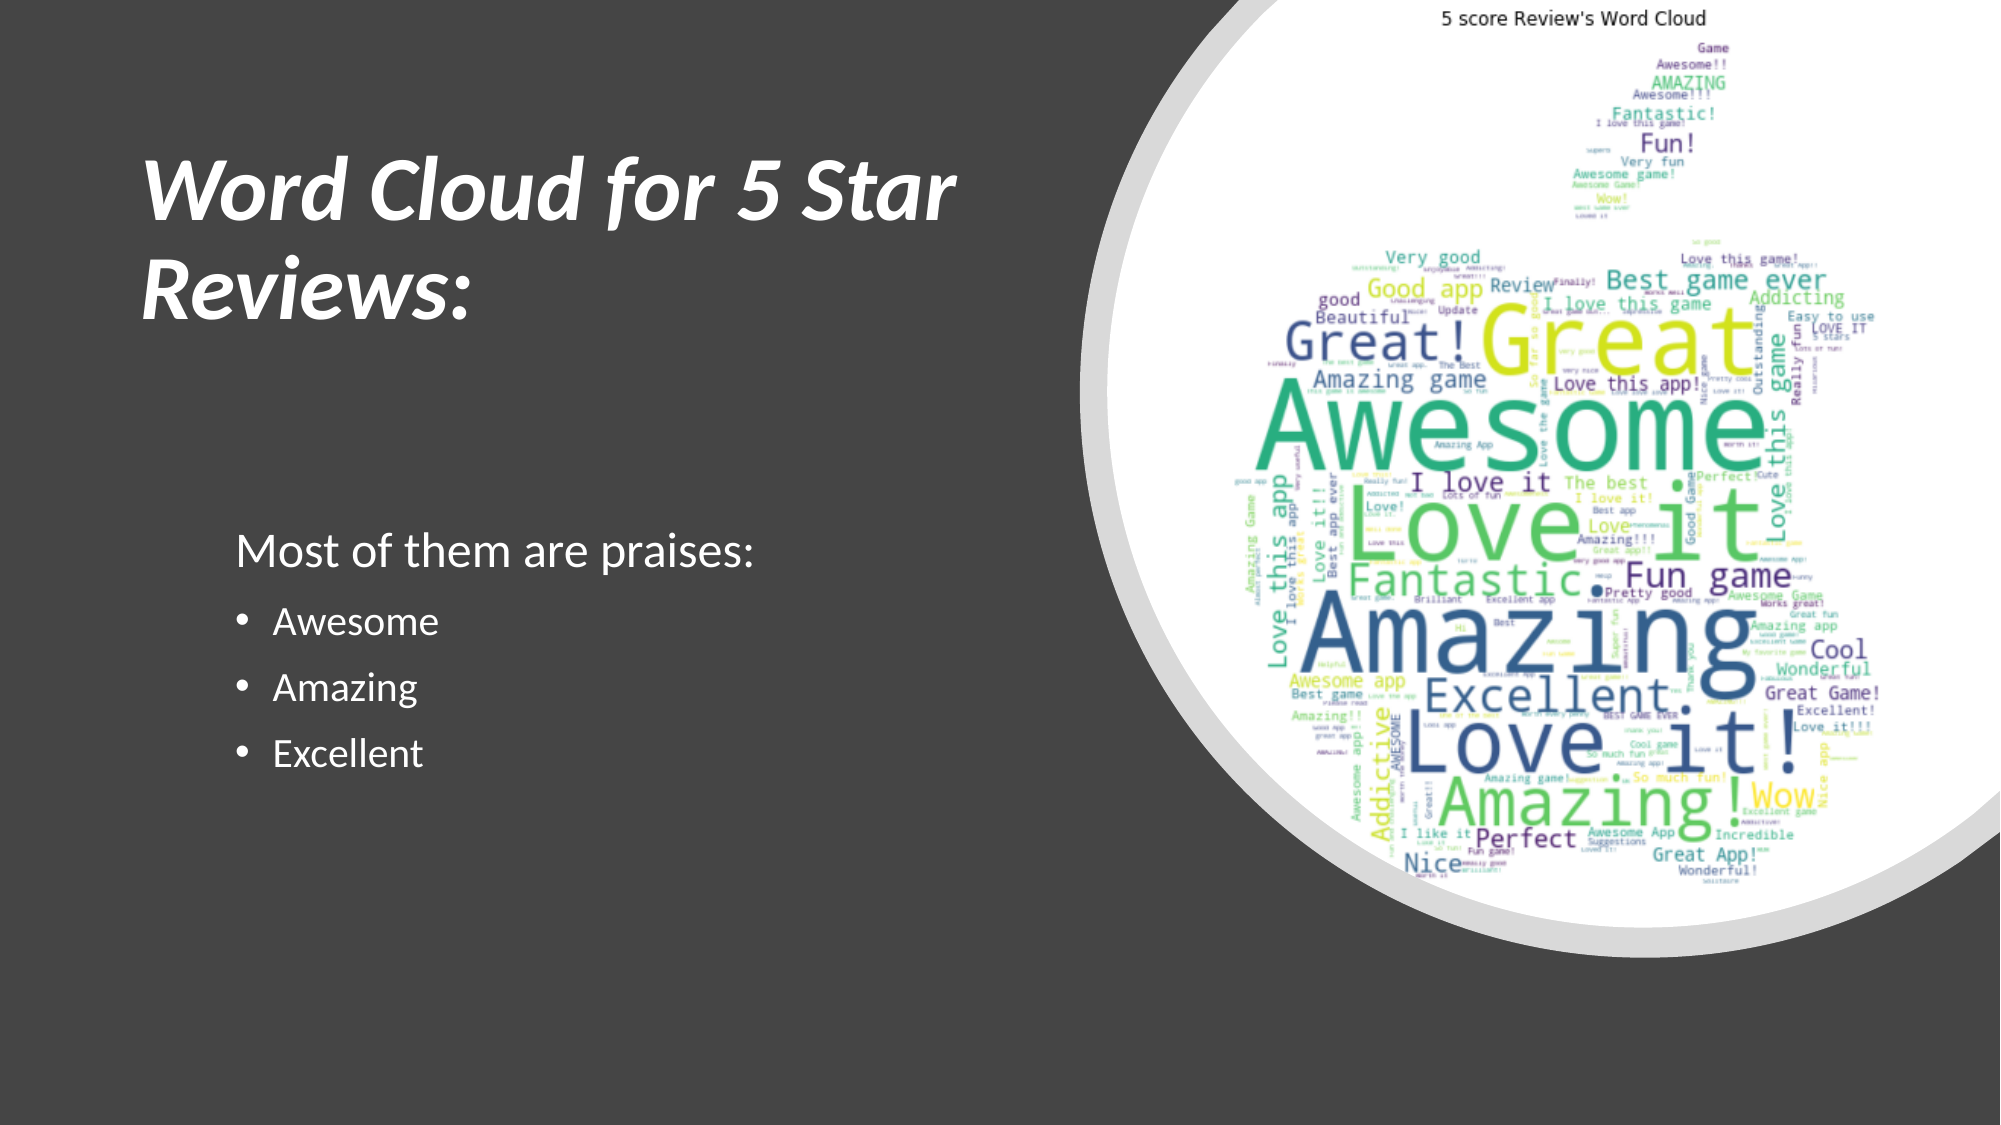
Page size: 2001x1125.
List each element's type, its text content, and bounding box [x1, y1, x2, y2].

text_box [1078, 215, 1107, 570]
text_box [1460, 928, 1830, 959]
list Most of them are praises: Awesome Amazing Excellent [220, 516, 864, 994]
picture [1107, 0, 2000, 928]
title Word Cloud for 5 Star Reviews: [125, 131, 997, 350]
